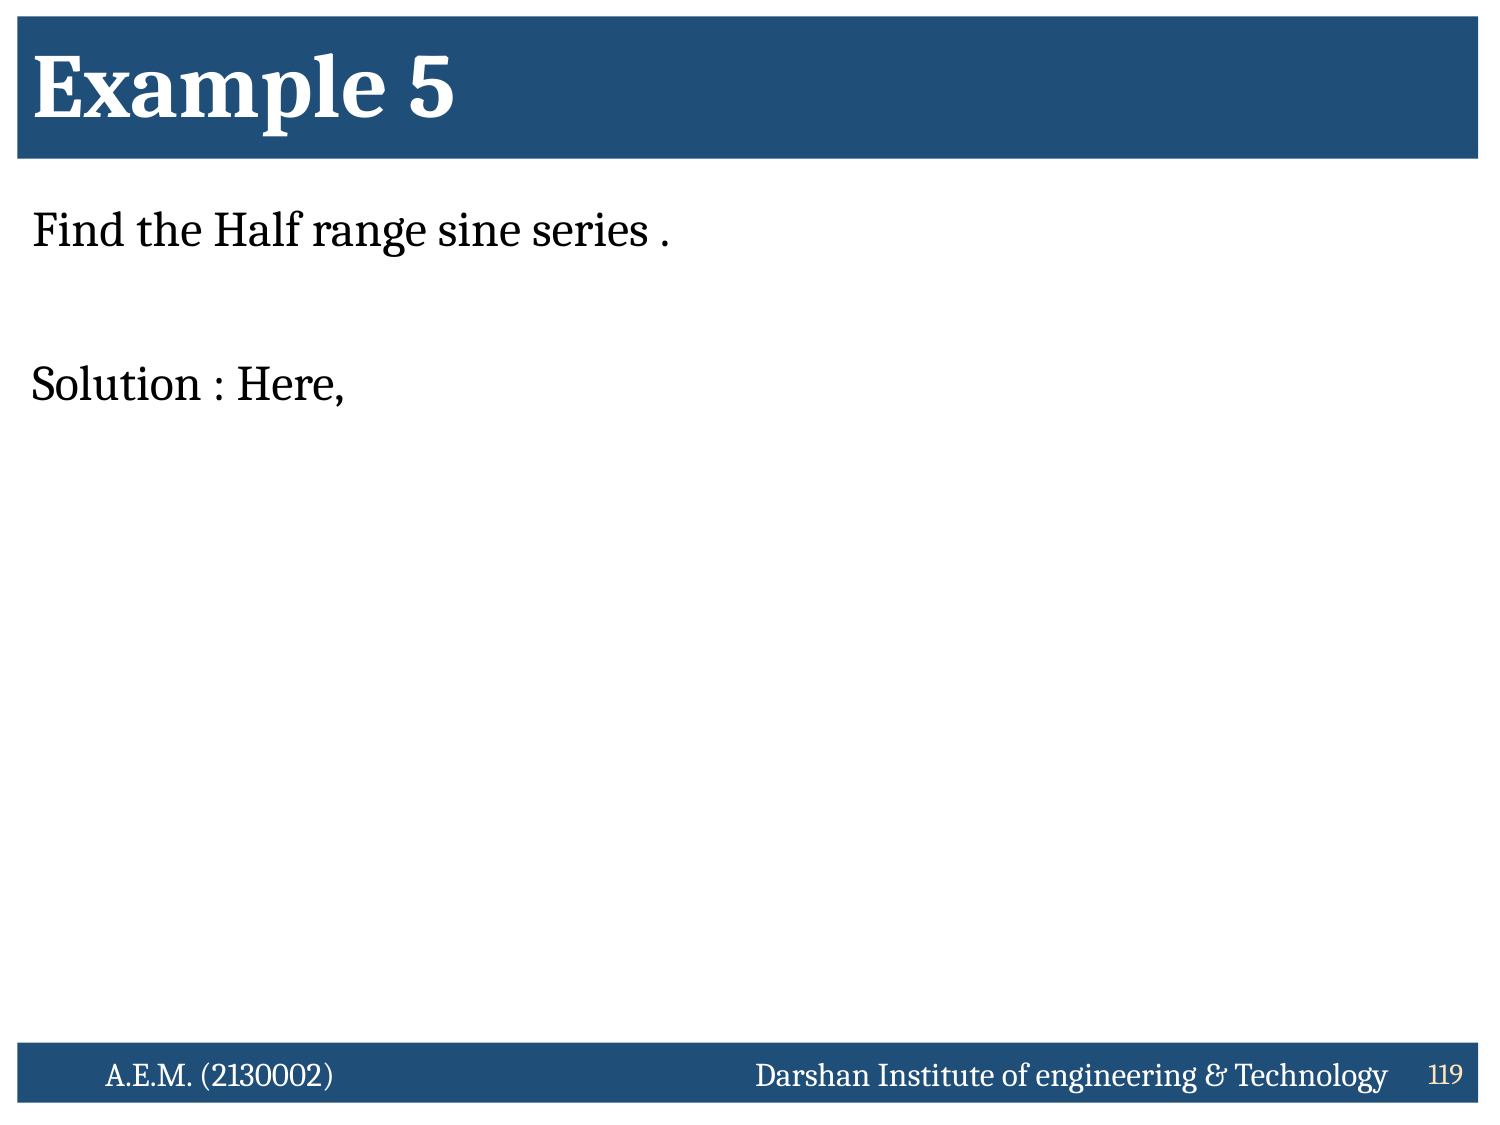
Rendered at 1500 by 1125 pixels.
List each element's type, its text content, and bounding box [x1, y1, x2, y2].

slide_number 119 [1393, 1042, 1479, 1103]
footer A.E.M. (2130002) Darshan Institute of engineering & Technology [17, 1042, 1393, 1103]
title Example 5 [17, 16, 1479, 159]
